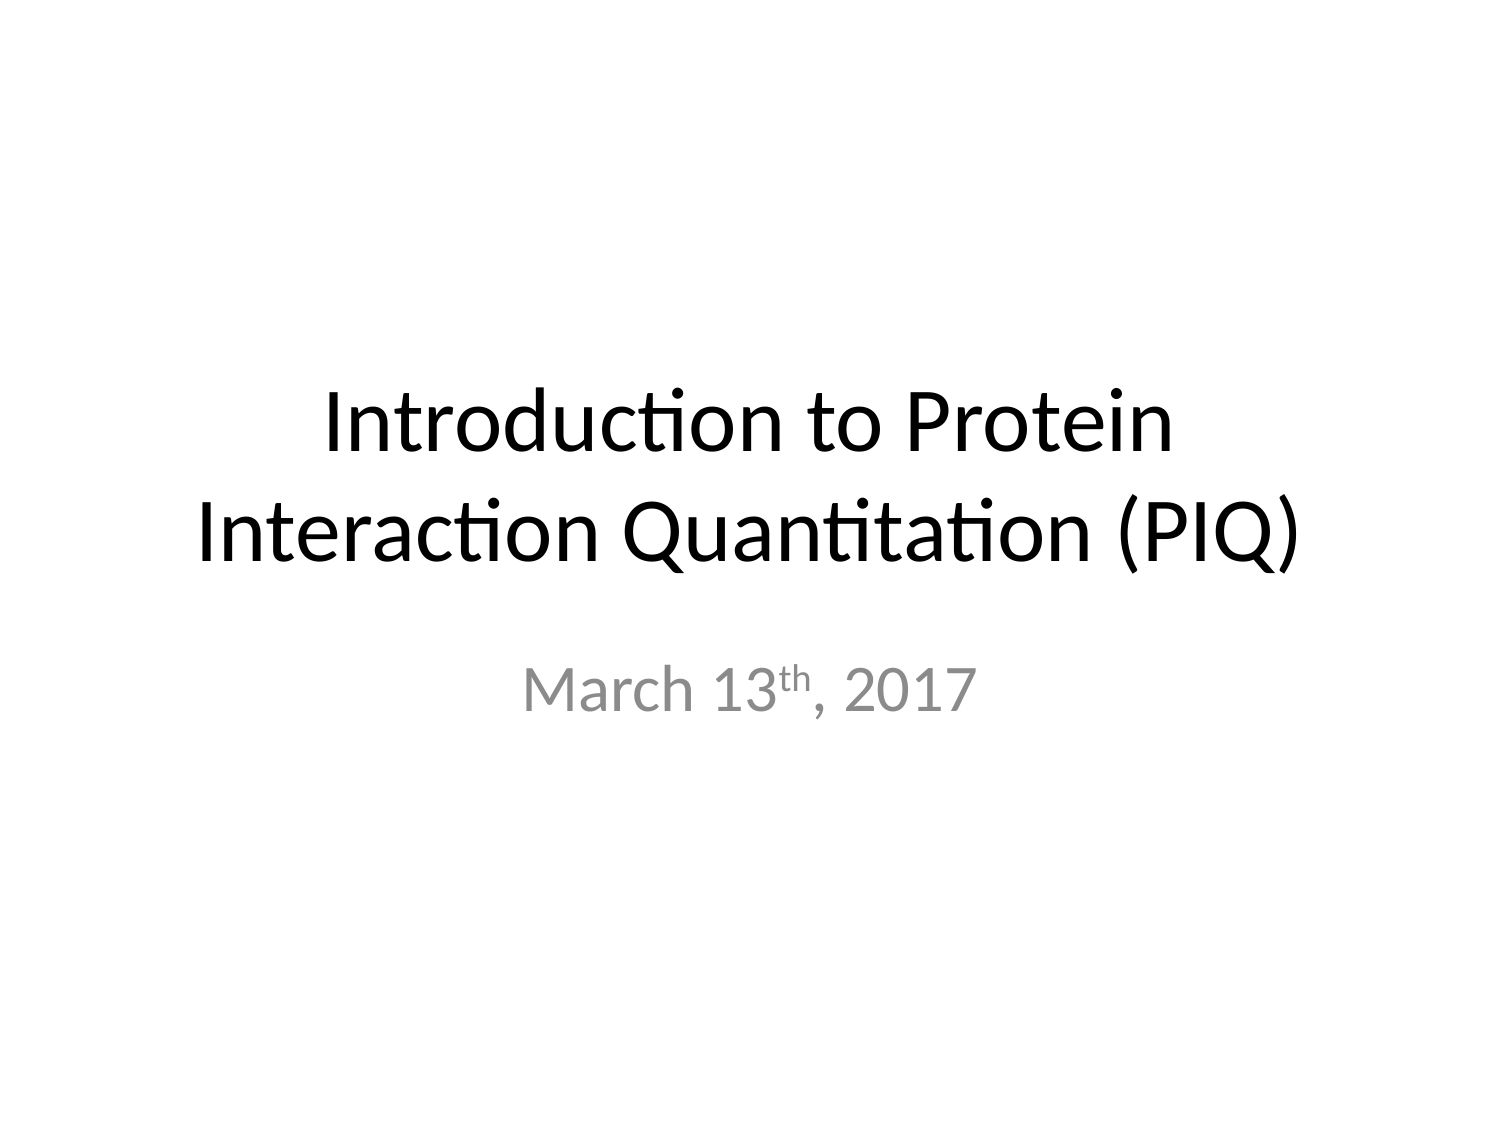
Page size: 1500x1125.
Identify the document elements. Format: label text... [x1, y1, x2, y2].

title Introduction to Protein Interaction Quantitation (PIQ) [112, 349, 1388, 591]
subtitle March 13th, 2017 [225, 637, 1275, 925]
